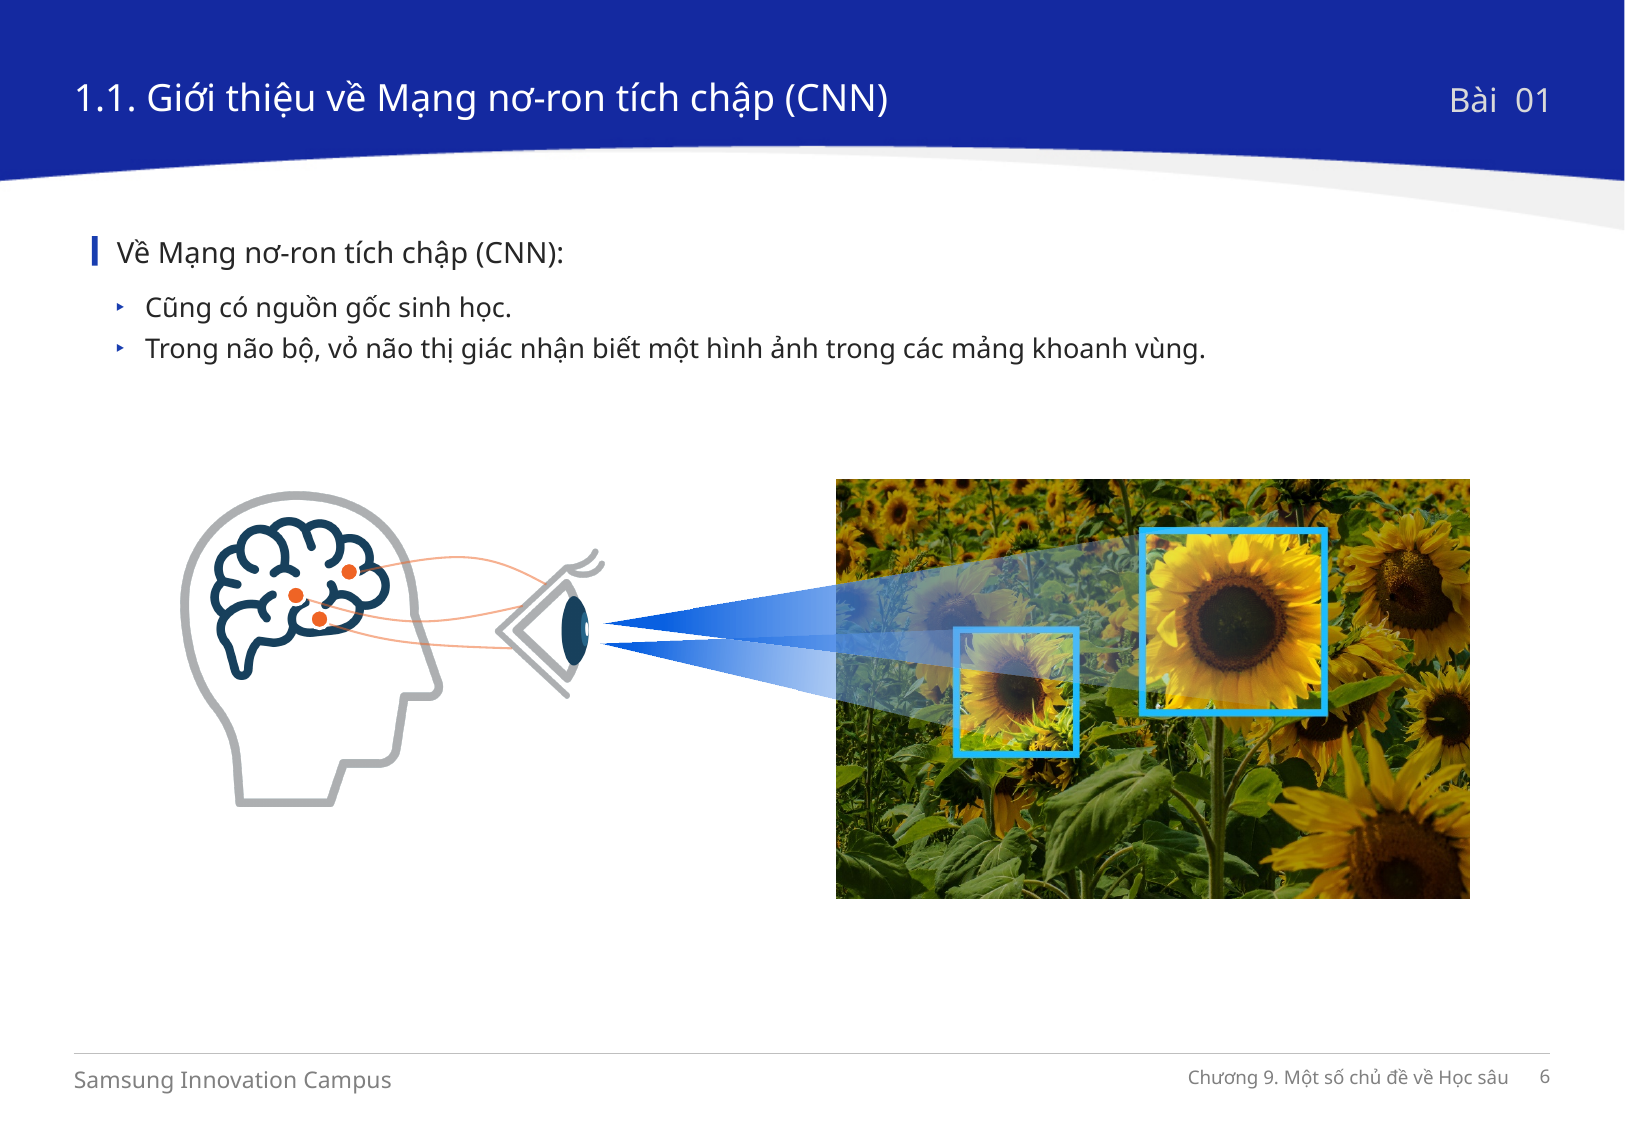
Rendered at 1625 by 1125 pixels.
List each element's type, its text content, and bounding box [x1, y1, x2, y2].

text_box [180, 479, 1470, 899]
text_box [91, 234, 1533, 270]
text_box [73, 73, 1554, 120]
text_box Cũng có nguồn gốc sinh học. Trong não bộ, vỏ não thị giác nhận biết một hình ảnh trong các mảng khoanh vùng. [114, 278, 1532, 377]
picture [0, 0, 1625, 1125]
